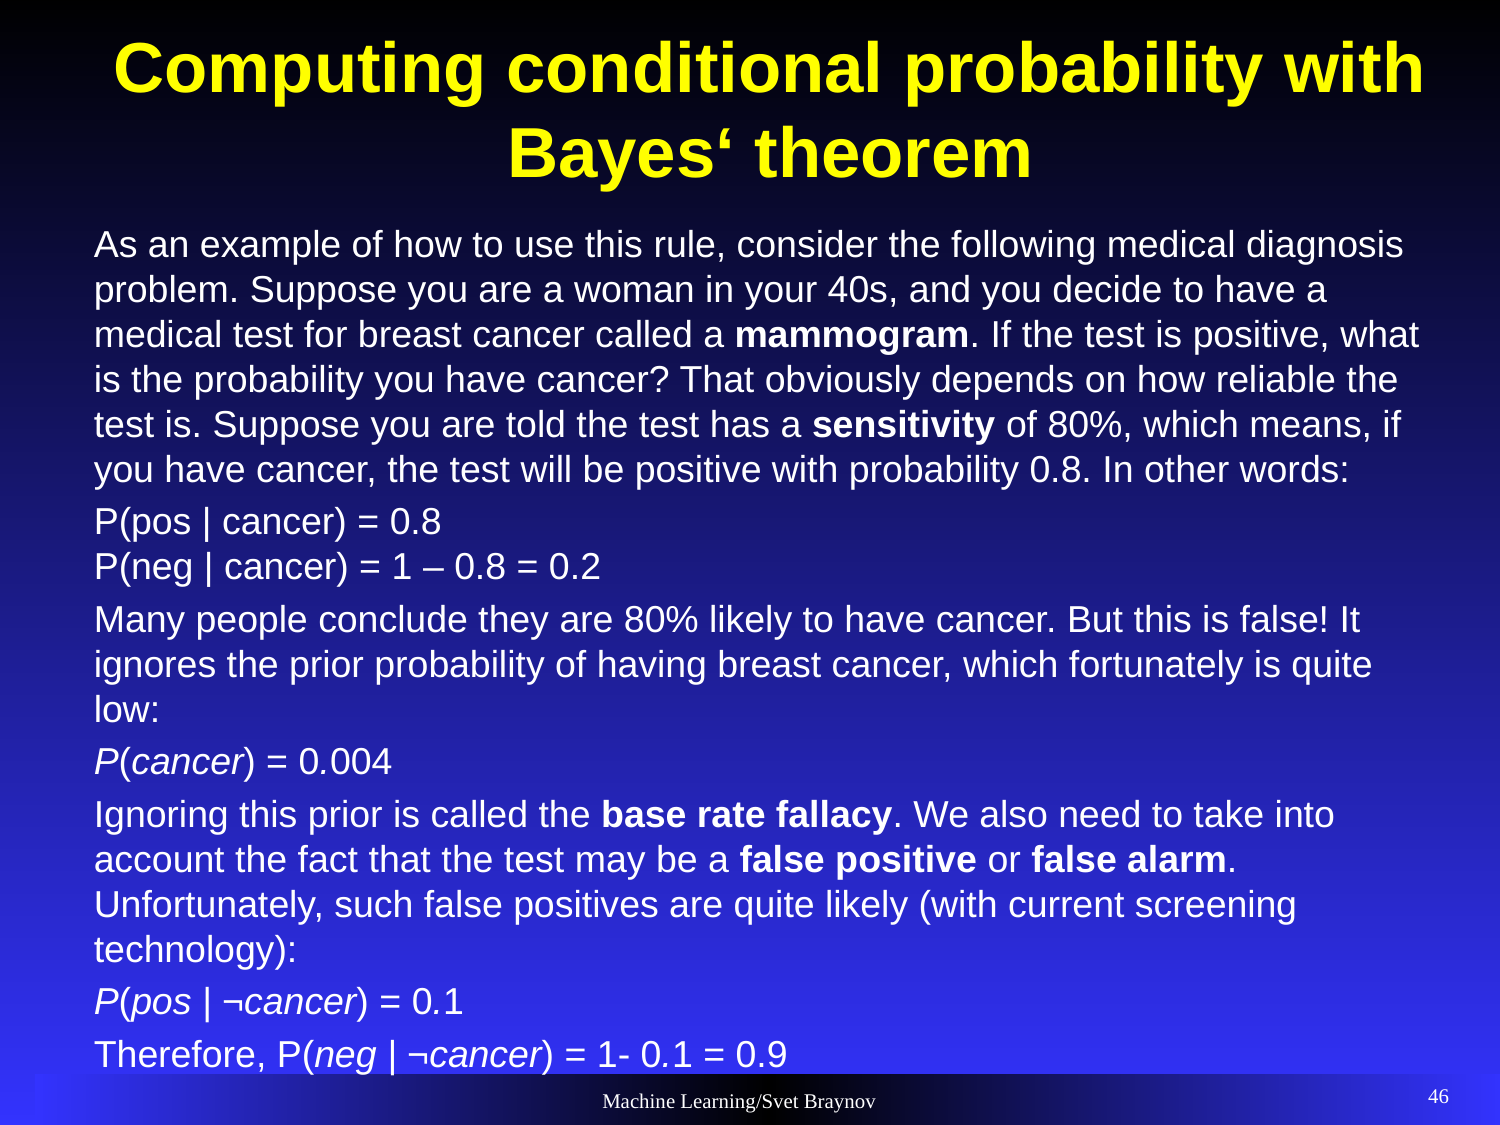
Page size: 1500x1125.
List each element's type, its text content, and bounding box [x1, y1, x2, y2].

list As an example of how to use this rule, consider the following medical diagnosis problem. Suppose you are a woman in your 40s, and you decide to have a medical test for breast cancer called a mammogram. If the test is positive, what is the probability you have cancer? That obviously depends on how reliable the test is. Suppose you are told the test has a sensitivity of 80%, which means, if you have cancer, the test will be positive with probability 0.8. In other words: P(pos | cancer) = 0.8 P(neg | cancer) = 1 – 0.8 = 0.2 Many people conclude they are 80% likely to have cancer. But this is false! It ignores the prior probability of having breast cancer, which fortunately is quite low: P(cancer) = 0.004 Ignoring this prior is called the base rate fallacy. We also need to take into account the fact that the test may be a false positive or false alarm. Unfortunately, such false positives are quite likely (with current screening technology): P(pos | ¬cancer) = 0.1 Therefore, P(neg | ¬cancer) = 1- 0.1 = 0.9 [78, 212, 1459, 888]
slide_number 46 [1413, 1074, 1500, 1125]
title Computing conditional probability with Bayes‘ theorem [83, 12, 1459, 200]
